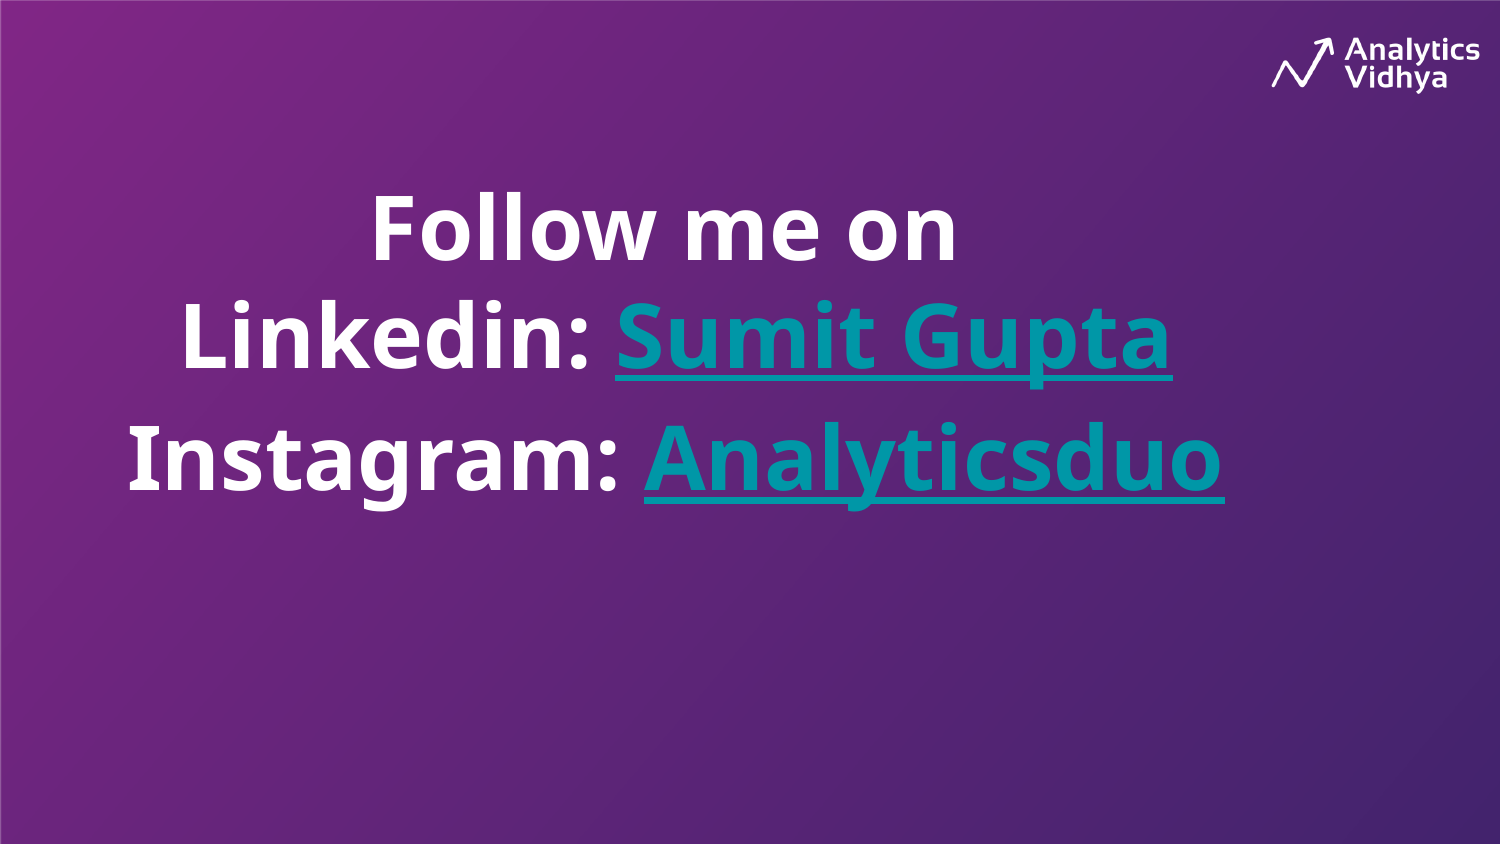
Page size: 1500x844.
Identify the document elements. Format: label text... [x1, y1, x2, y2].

picture [0, 0, 1500, 844]
title Follow me on Linkedin: Sumit Gupta Instagram: Analyticsduo [84, 109, 1268, 585]
